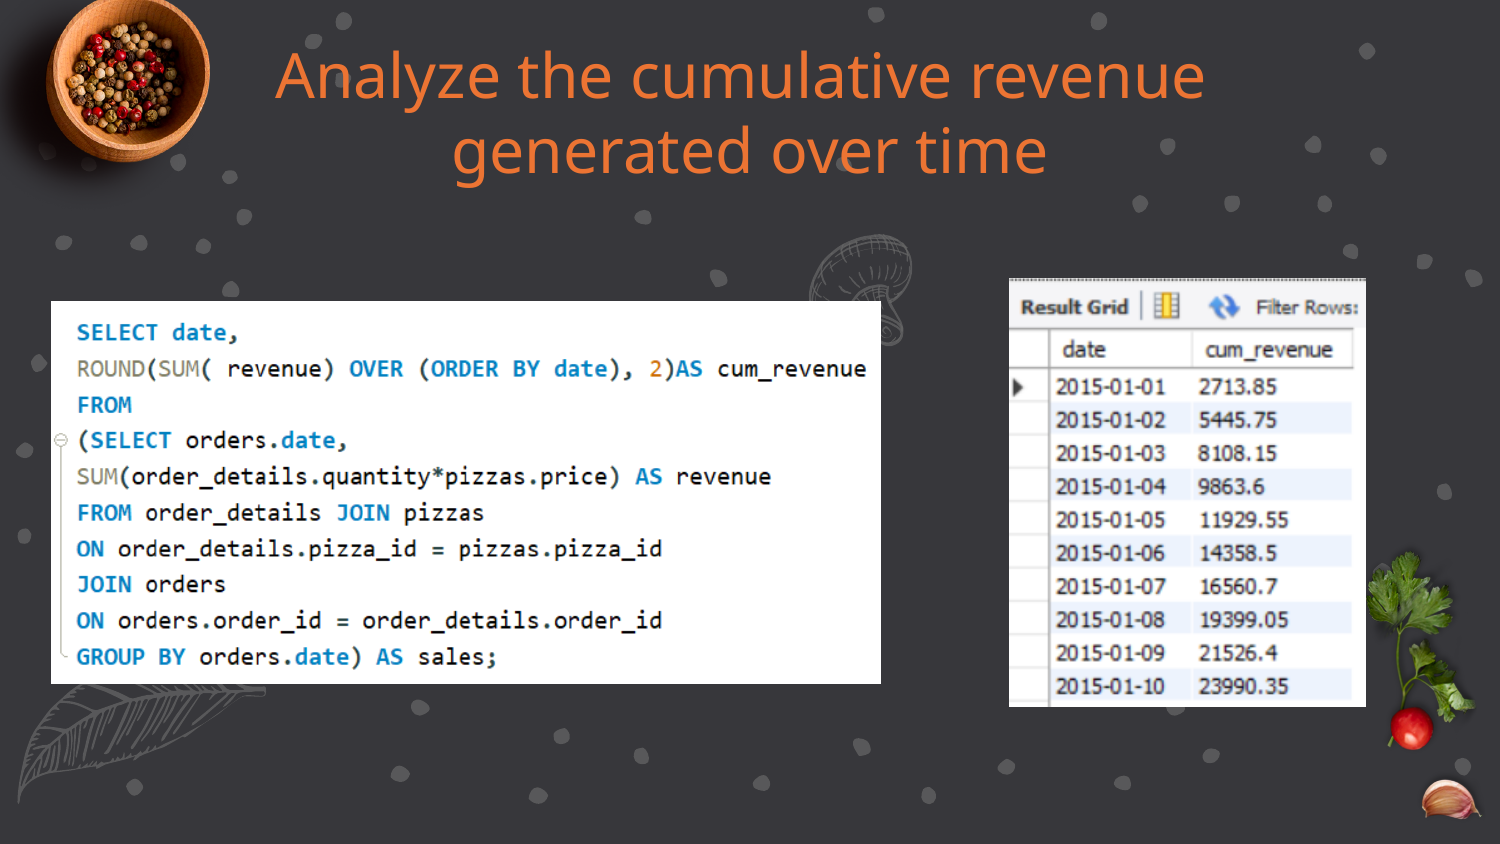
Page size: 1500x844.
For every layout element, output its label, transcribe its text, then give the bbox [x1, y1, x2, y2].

picture [0, 0, 210, 212]
title Analyze the cumulative revenue generated over time [116, 86, 1383, 135]
picture [51, 301, 881, 684]
picture [1009, 278, 1486, 824]
